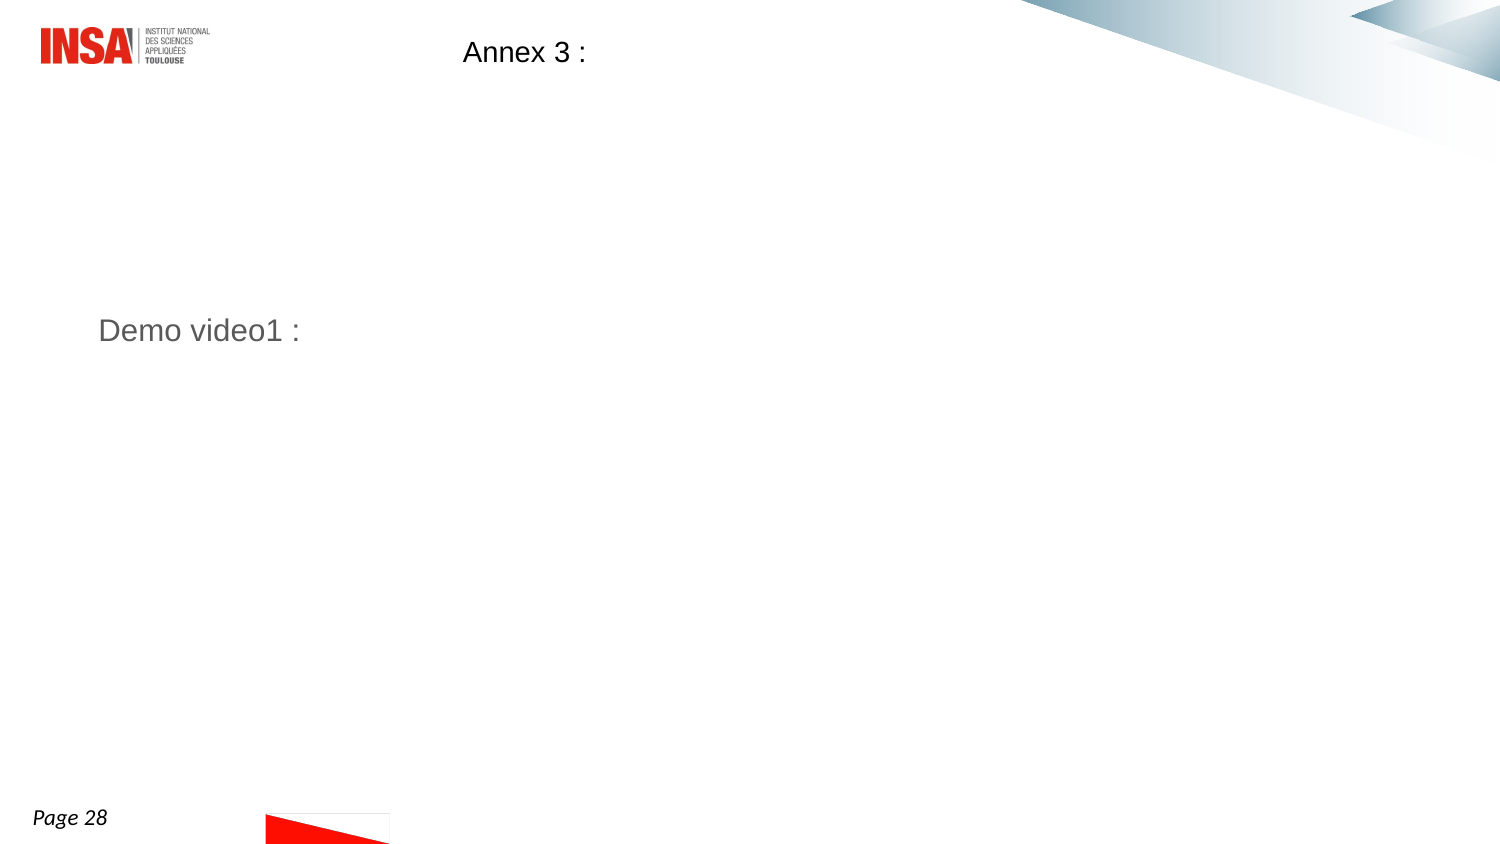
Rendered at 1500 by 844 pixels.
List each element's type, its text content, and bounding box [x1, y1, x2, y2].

text_box Annex 3 : [263, 18, 795, 111]
picture [265, 813, 390, 844]
picture [41, 27, 210, 64]
text_box Demo video1 : [83, 267, 1467, 591]
